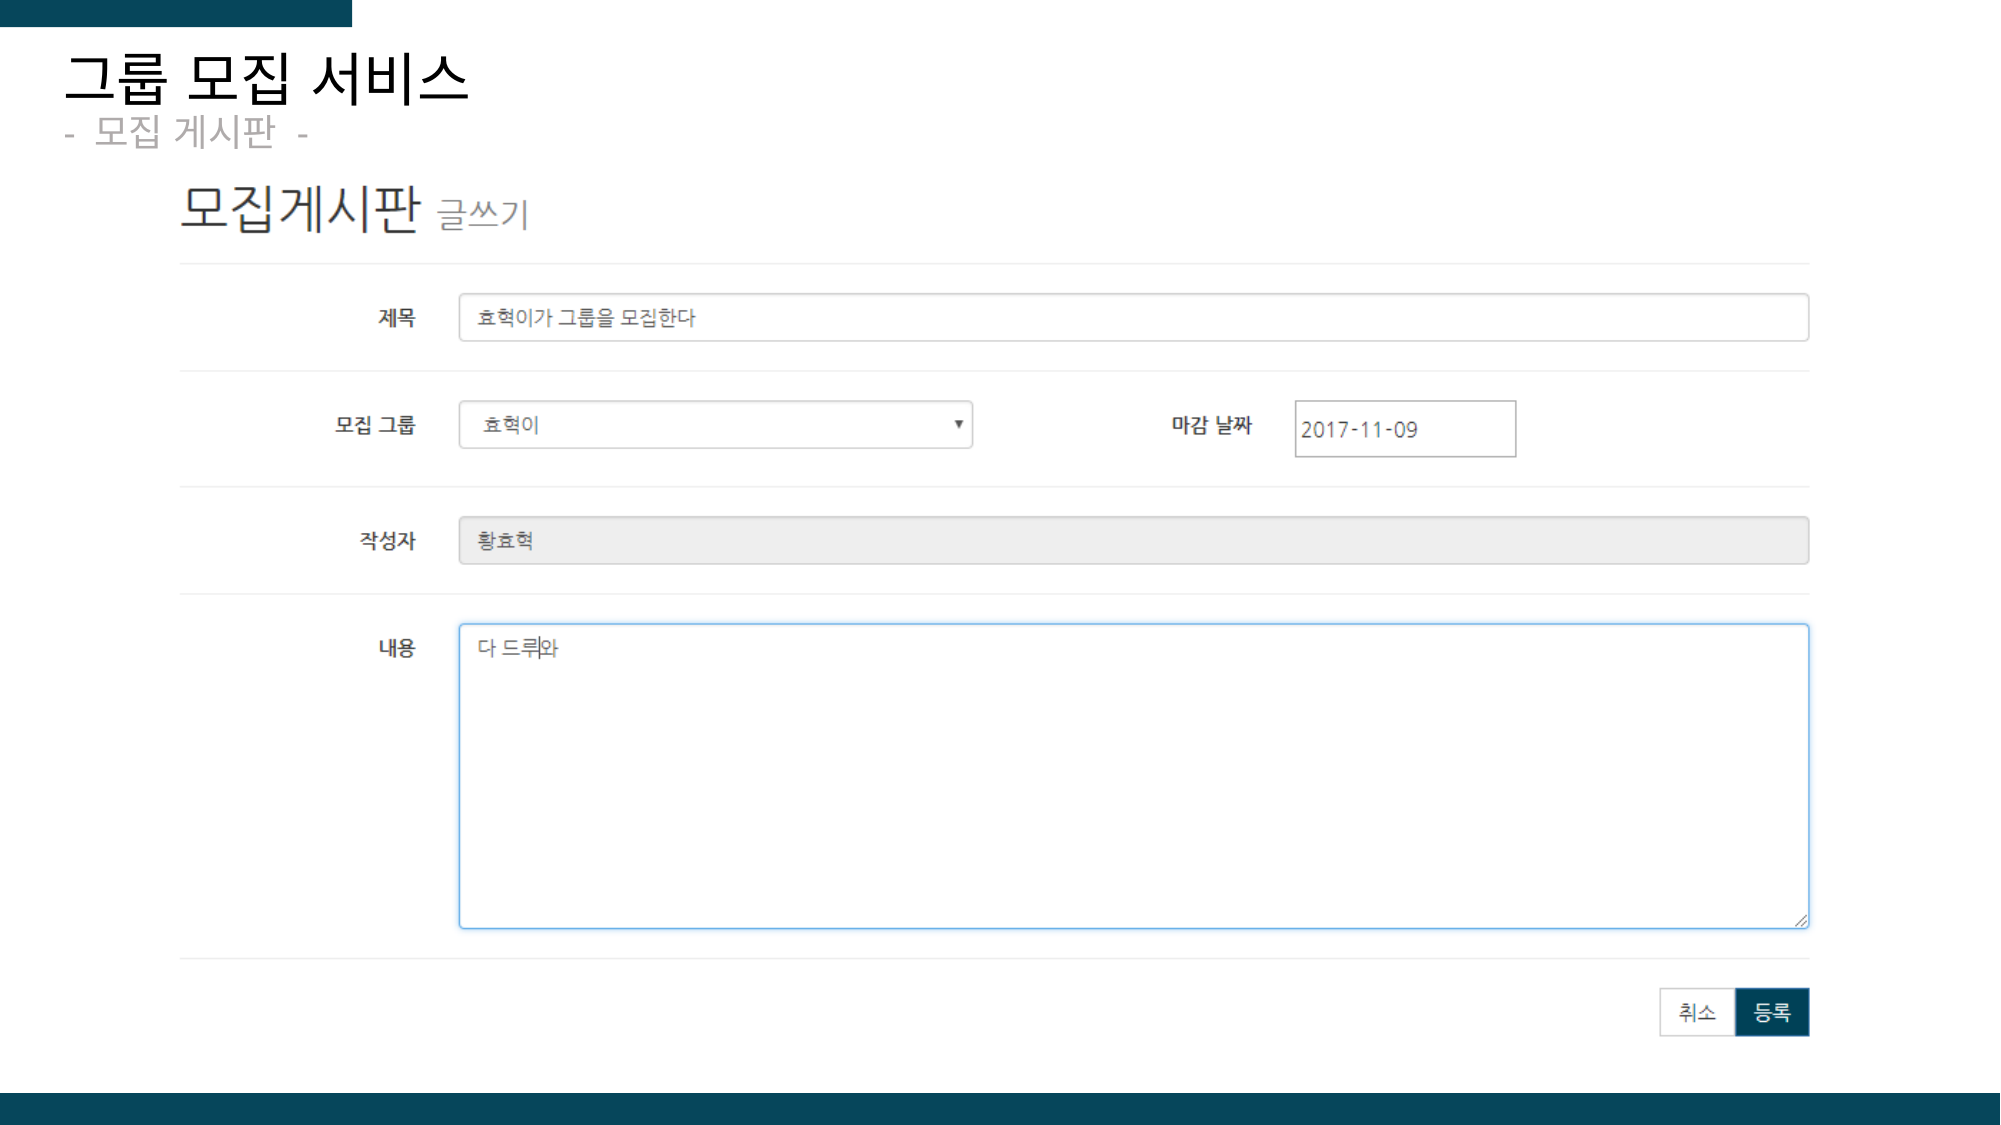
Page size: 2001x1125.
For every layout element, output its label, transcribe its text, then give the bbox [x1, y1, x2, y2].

picture [163, 166, 1837, 1061]
title 그룹 모집 서비스 - 모집 게시판 - [48, 43, 828, 110]
